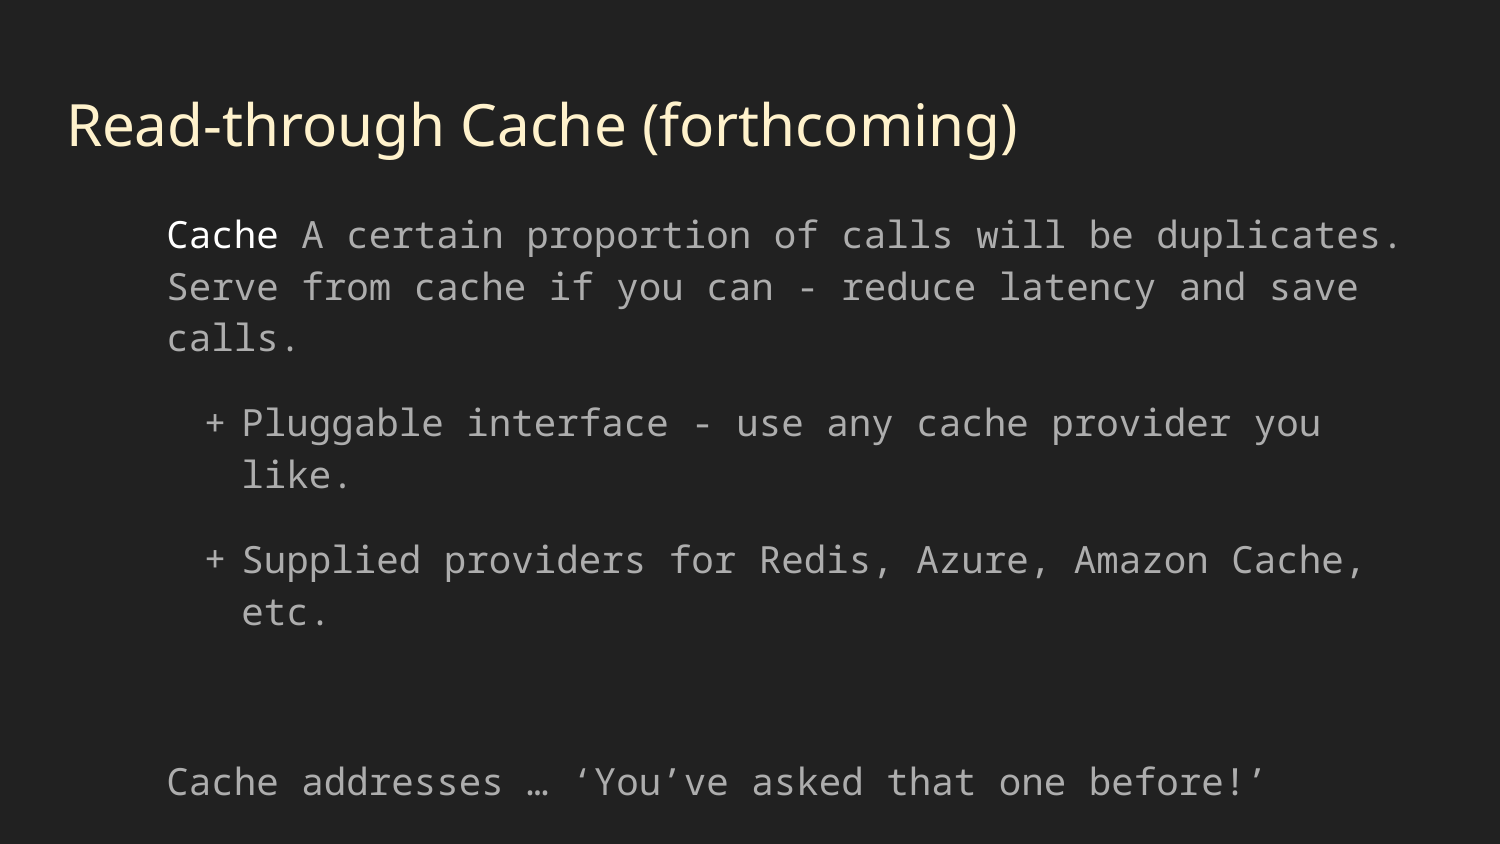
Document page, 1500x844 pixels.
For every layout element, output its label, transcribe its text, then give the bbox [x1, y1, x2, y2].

title Read-through Cache (forthcoming) [51, 72, 1449, 167]
list Cache A certain proportion of calls will be duplicates. Serve from cache if you can - reduce latency and save calls. Pluggable interface - use any cache provider you like. Supplied providers for Redis, Azure, Amazon Cache, etc. Cache addresses … ‘You’ve asked that one before!’ [151, 189, 1449, 750]
